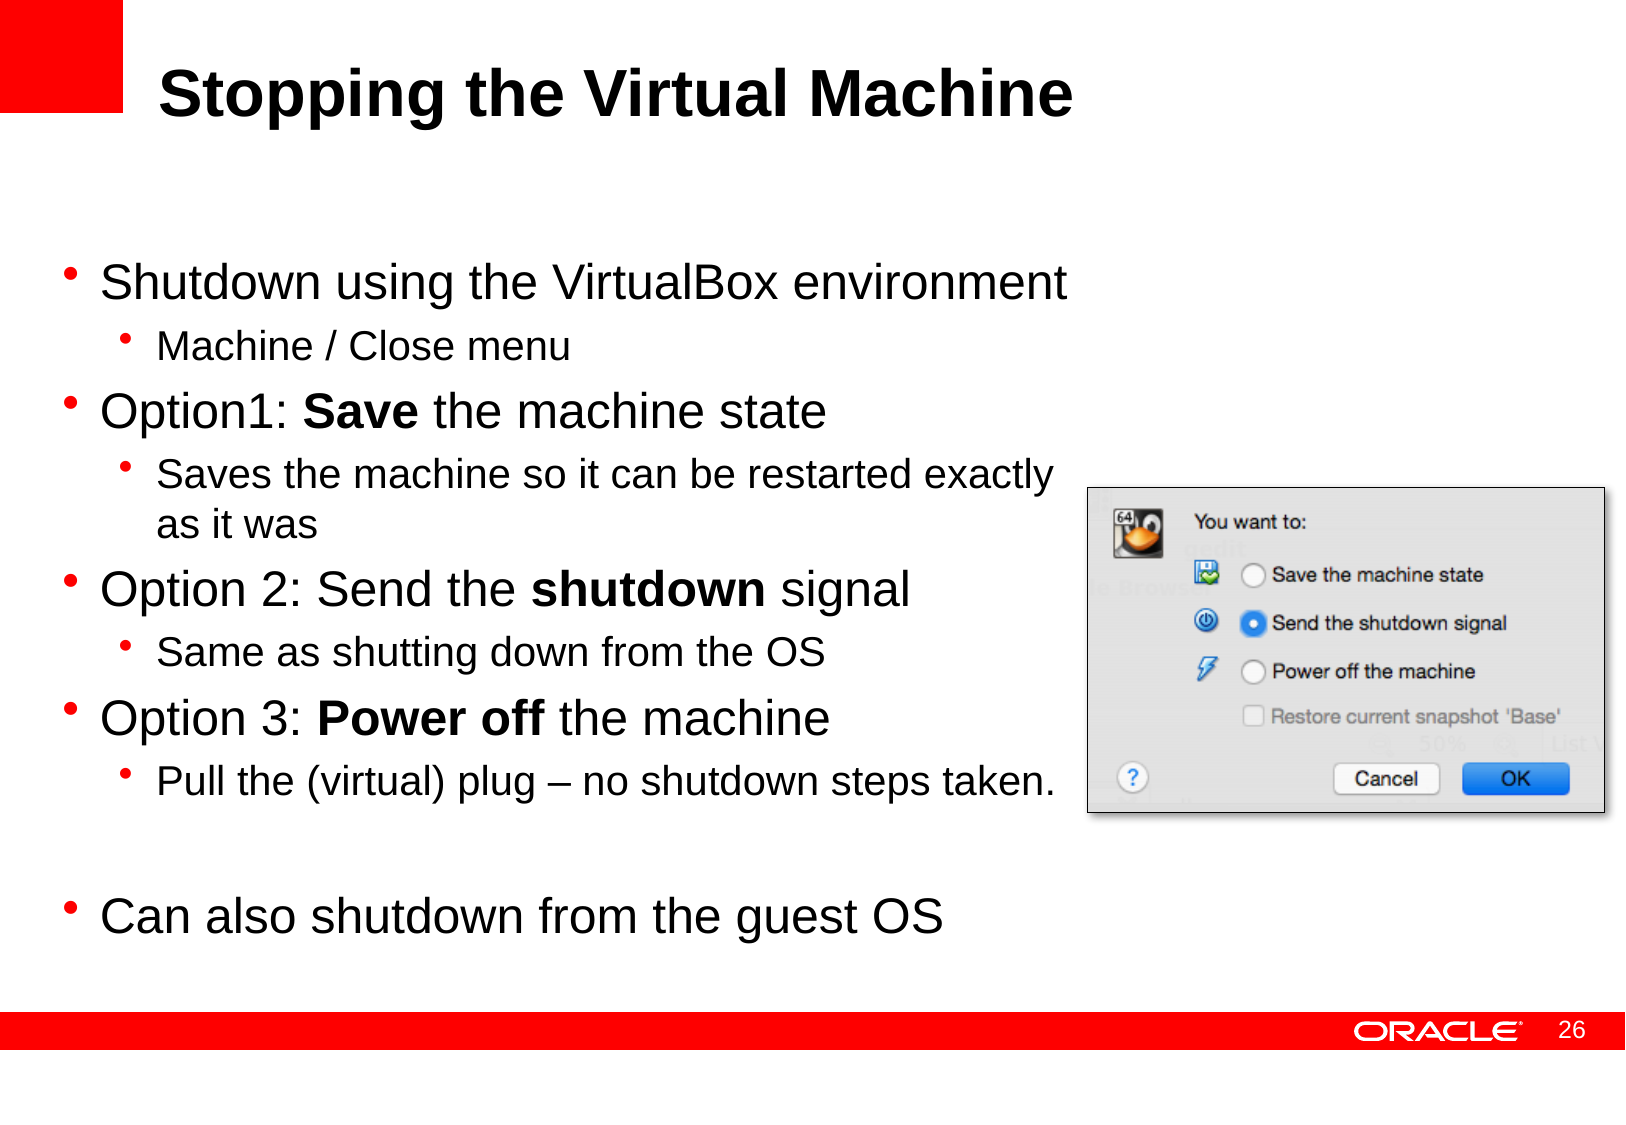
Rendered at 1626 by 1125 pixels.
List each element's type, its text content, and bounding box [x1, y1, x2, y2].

picture [0, 1012, 1625, 1050]
picture [0, 0, 123, 113]
title Stopping the Virtual Machine [157, 49, 1506, 205]
list Shutdown using the VirtualBox environment Machine / Close menu Option1: Save the machine state Saves the machine so it can be restarted exactly as it was Option 2: Send the shutdown signal Same as shutting down from the OS Option 3: Power off the machine Pull the (virtual) plug – no shutdown steps taken. Can also shutdown from the guest OS [62, 249, 1088, 963]
picture [1087, 487, 1605, 813]
